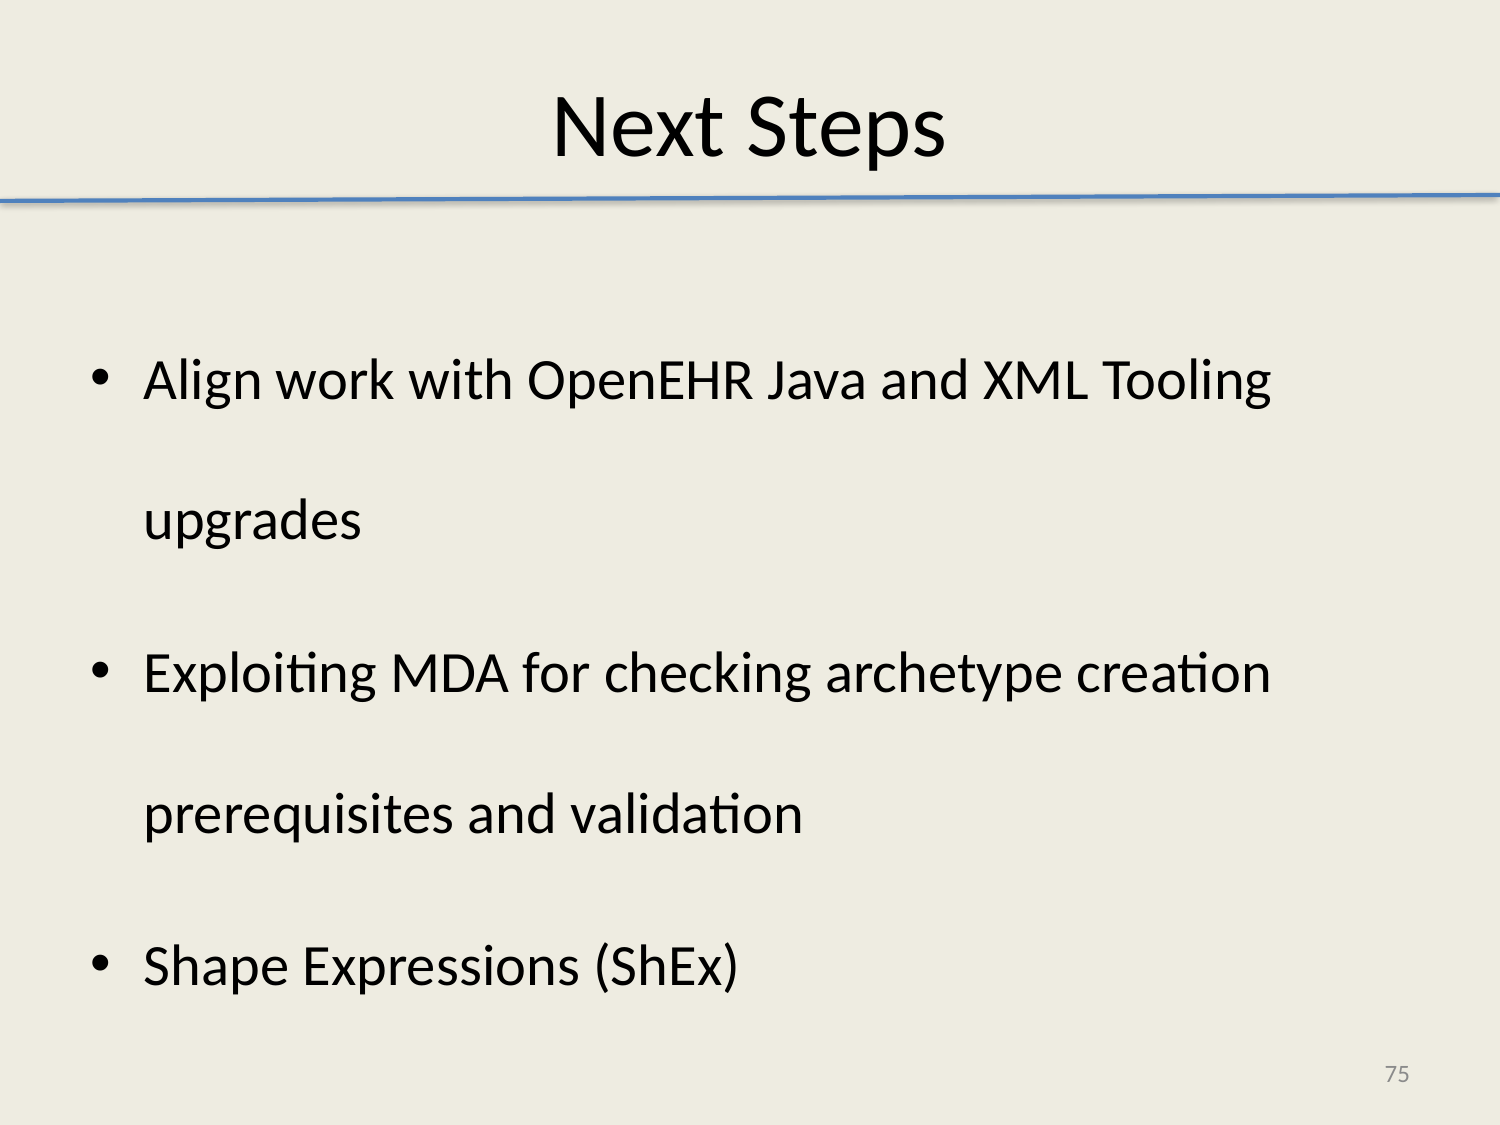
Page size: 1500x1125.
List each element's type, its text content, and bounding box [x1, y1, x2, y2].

slide_number 75 [1074, 1042, 1425, 1103]
title Next Steps [75, 45, 1425, 193]
list Align work with OpenEHR Java and XML Tooling upgrades Exploiting MDA for checking archetype creation prerequisites and validation Shape Expressions (ShEx) [75, 262, 1425, 1005]
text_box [0, 194, 1500, 202]
